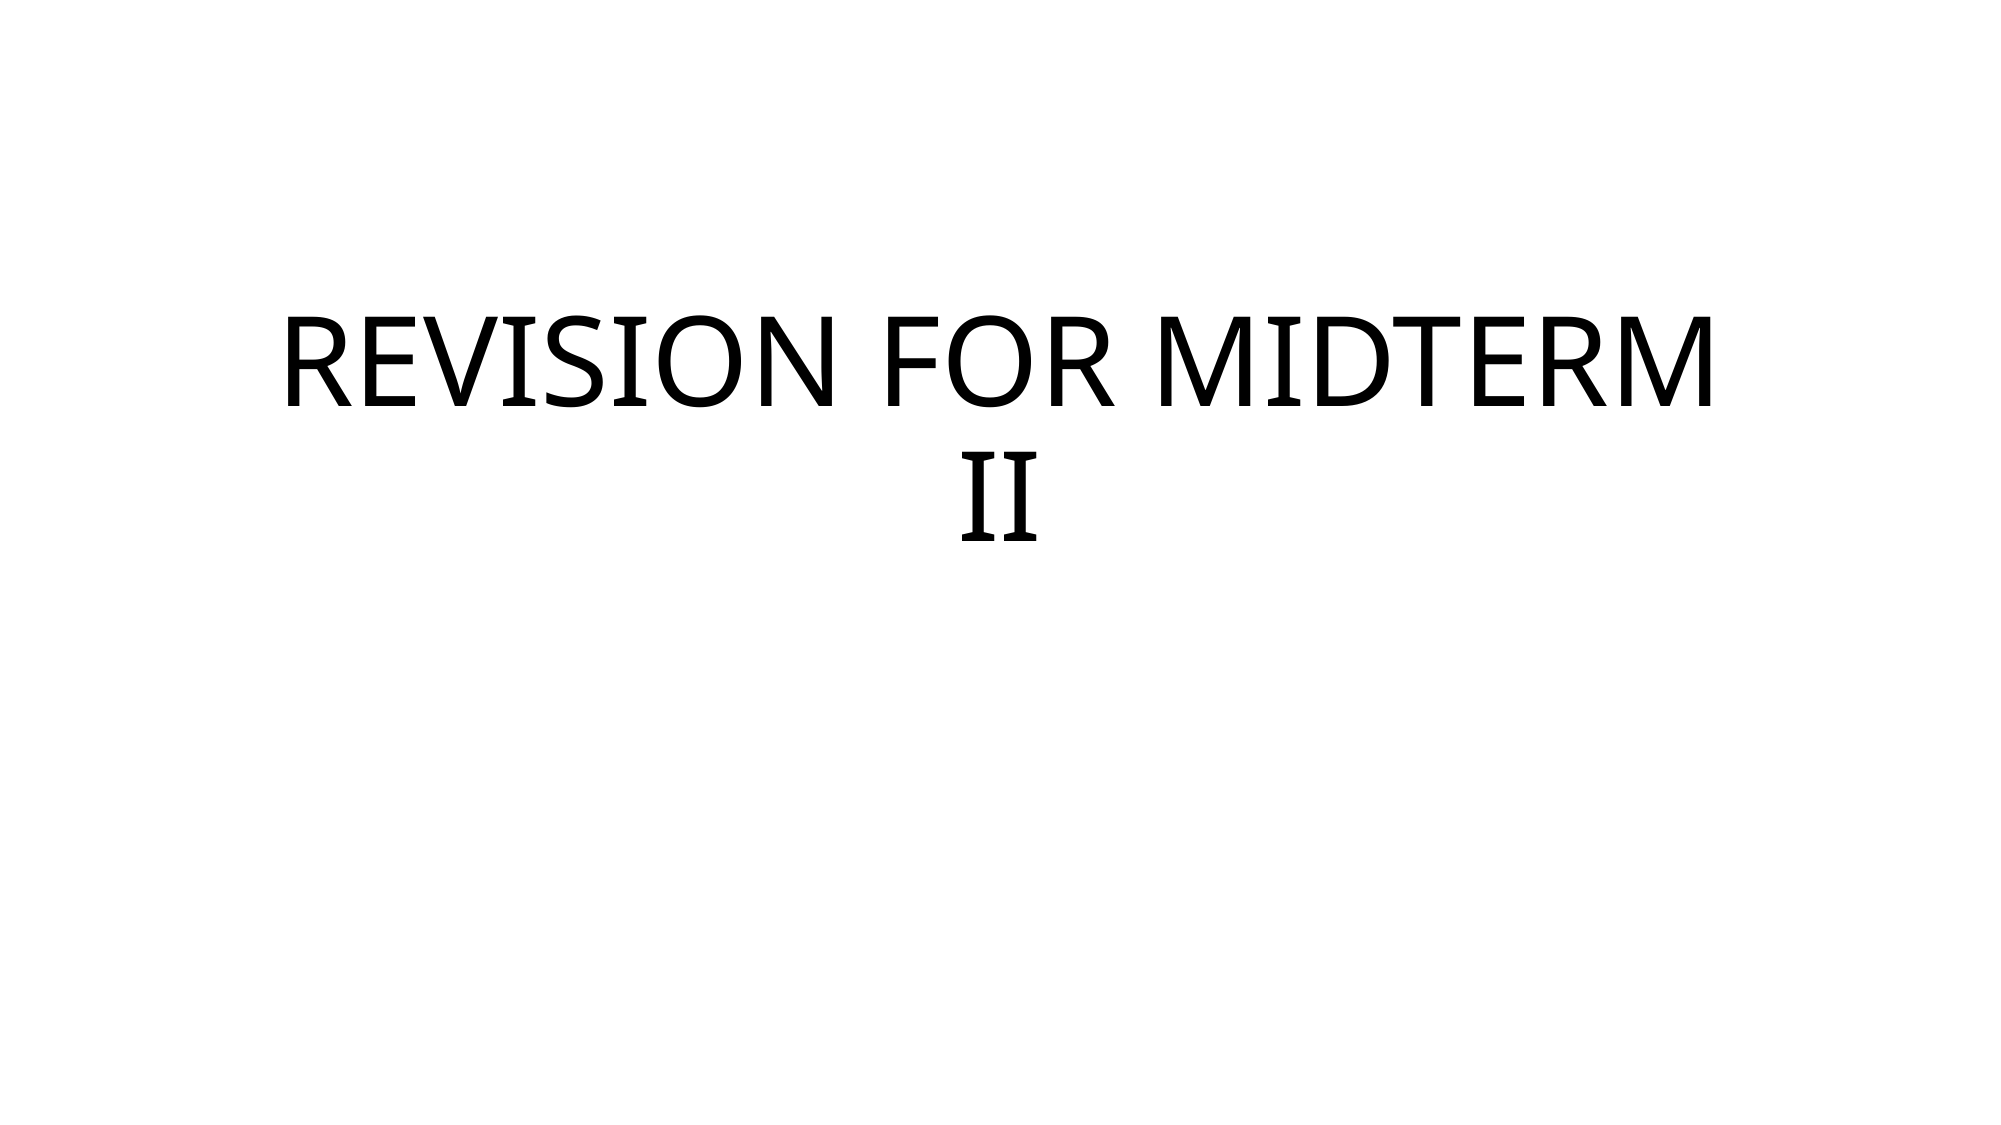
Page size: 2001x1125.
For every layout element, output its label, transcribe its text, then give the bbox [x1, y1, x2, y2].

title REVISION FOR MIDTERM II [249, 184, 1750, 576]
